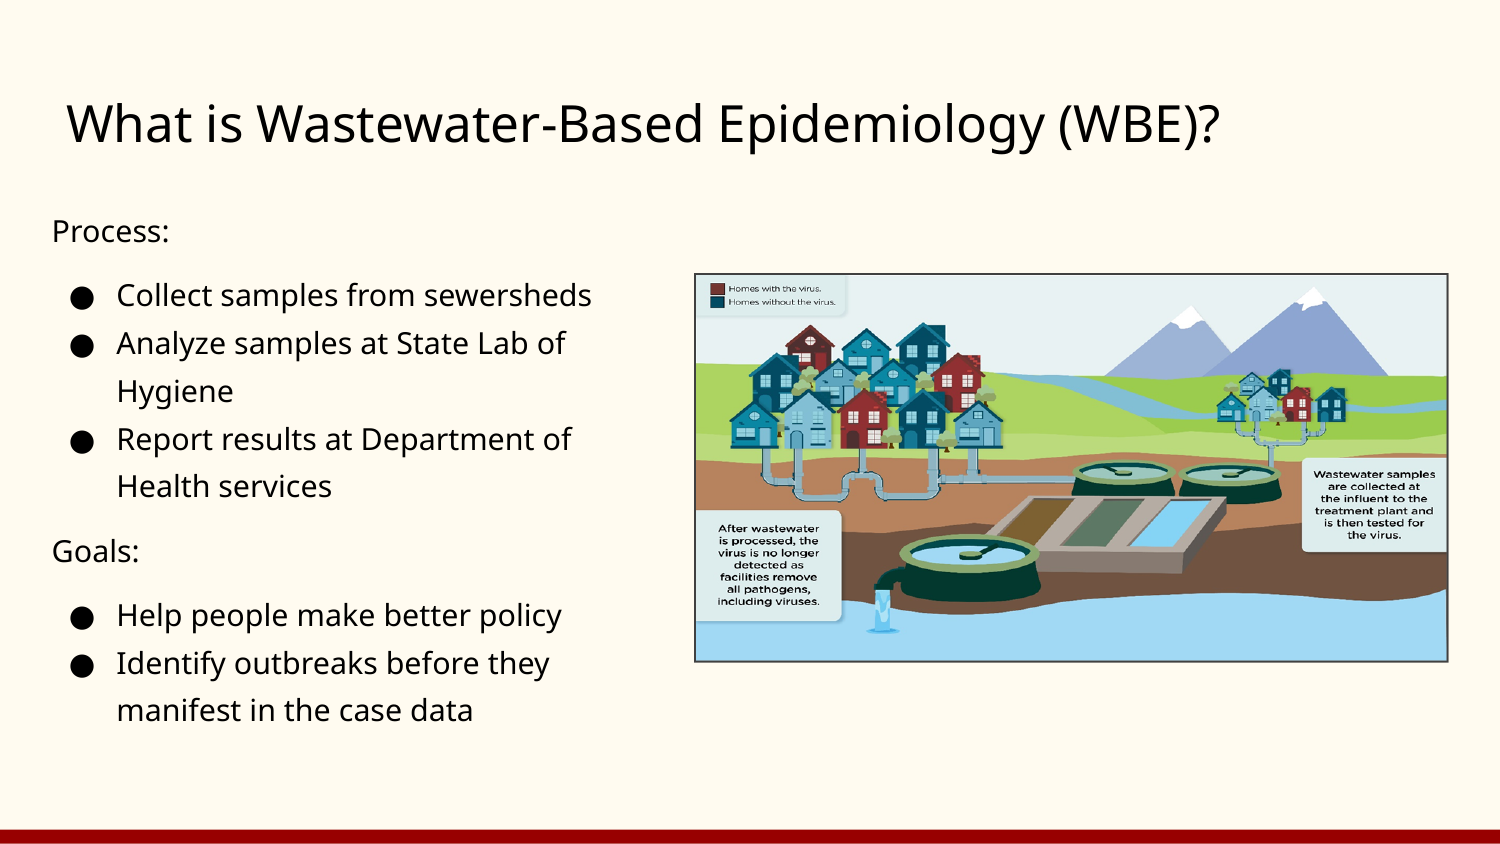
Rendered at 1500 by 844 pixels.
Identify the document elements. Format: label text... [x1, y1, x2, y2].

picture [693, 271, 1450, 663]
list Process: Collect samples from sewersheds Analyze samples at State Lab of Hygiene Report results at Department of Health services Goals: Help people make better policy Identify outbreaks before they manifest in the case data [36, 188, 684, 746]
title What is Wastewater-Based Epidemiology (WBE)? [51, 72, 1449, 174]
